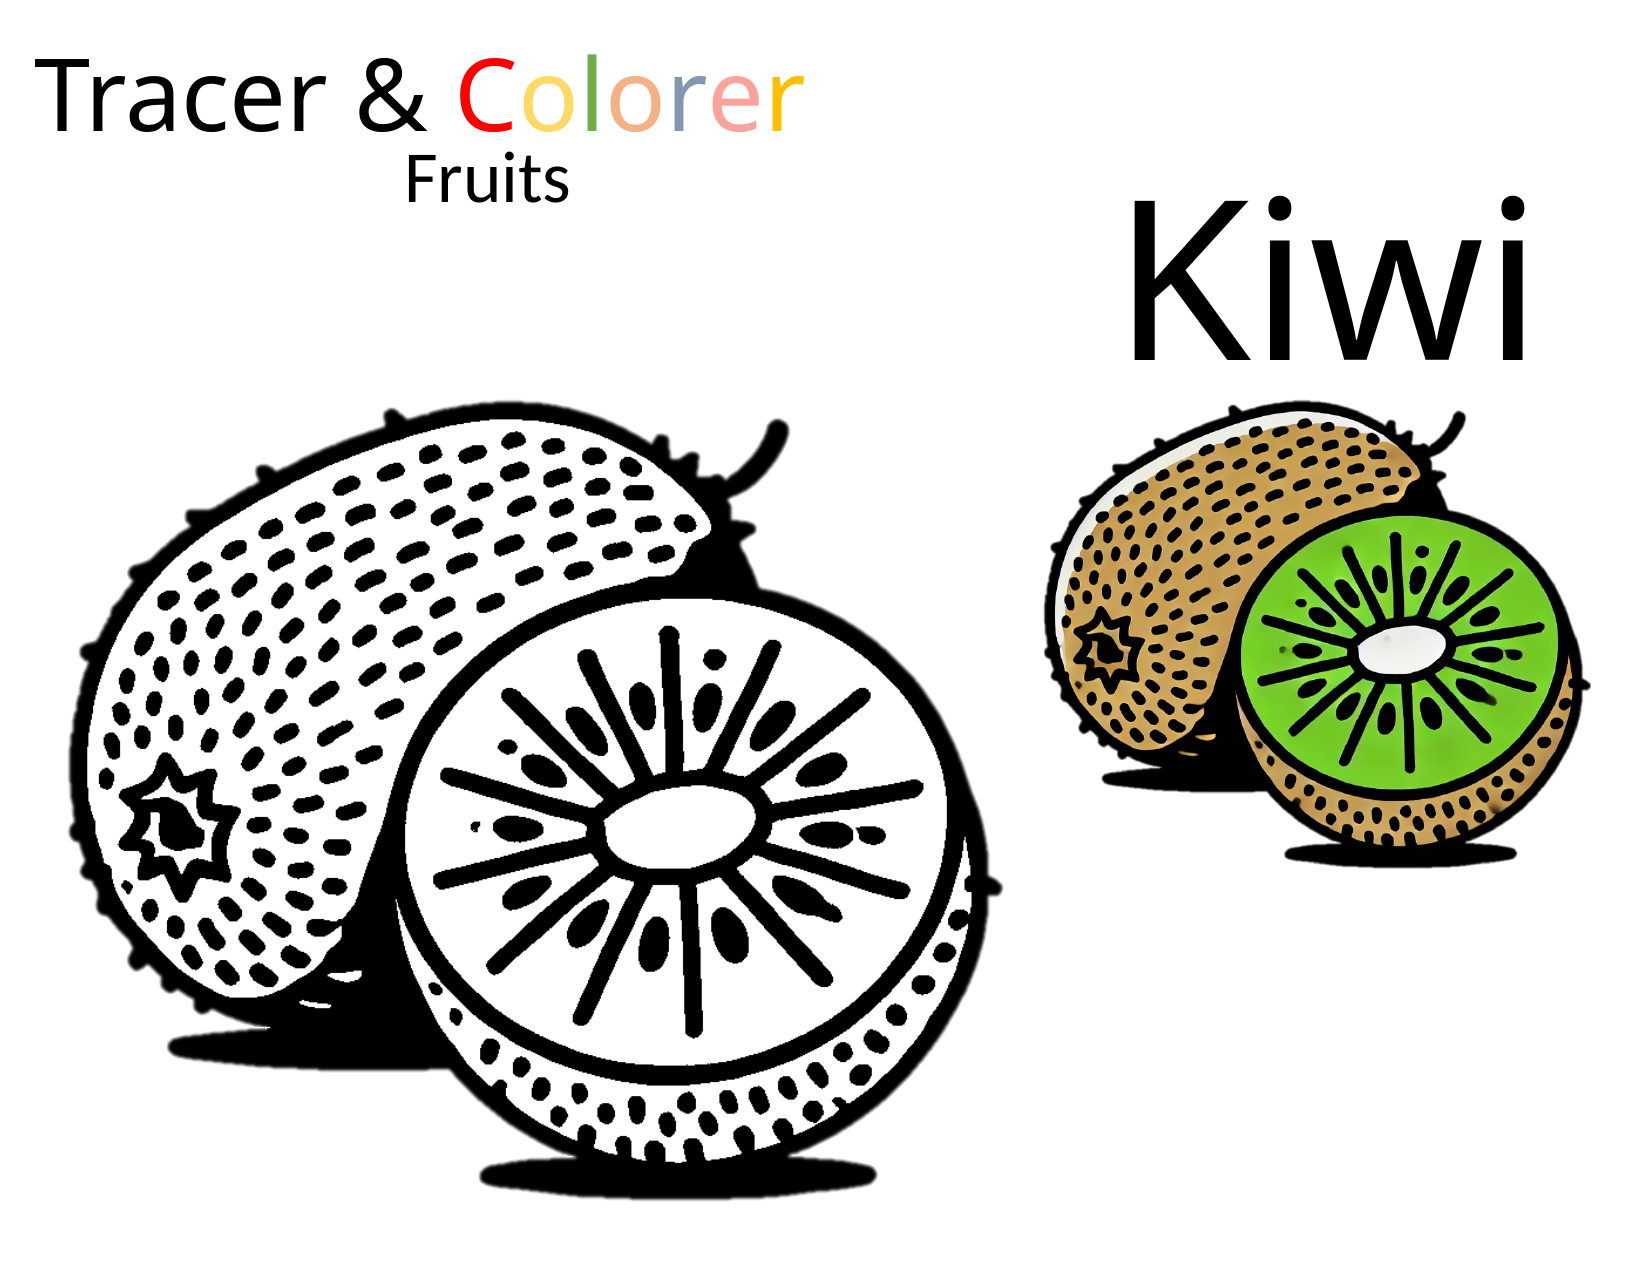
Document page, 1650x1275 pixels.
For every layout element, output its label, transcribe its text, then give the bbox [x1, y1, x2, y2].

text_box Fruits [103, 160, 873, 206]
text_box Tracer & Colorer [20, 23, 984, 160]
text_box Kiwi [1014, 130, 1642, 286]
picture [0, 206, 1650, 1275]
